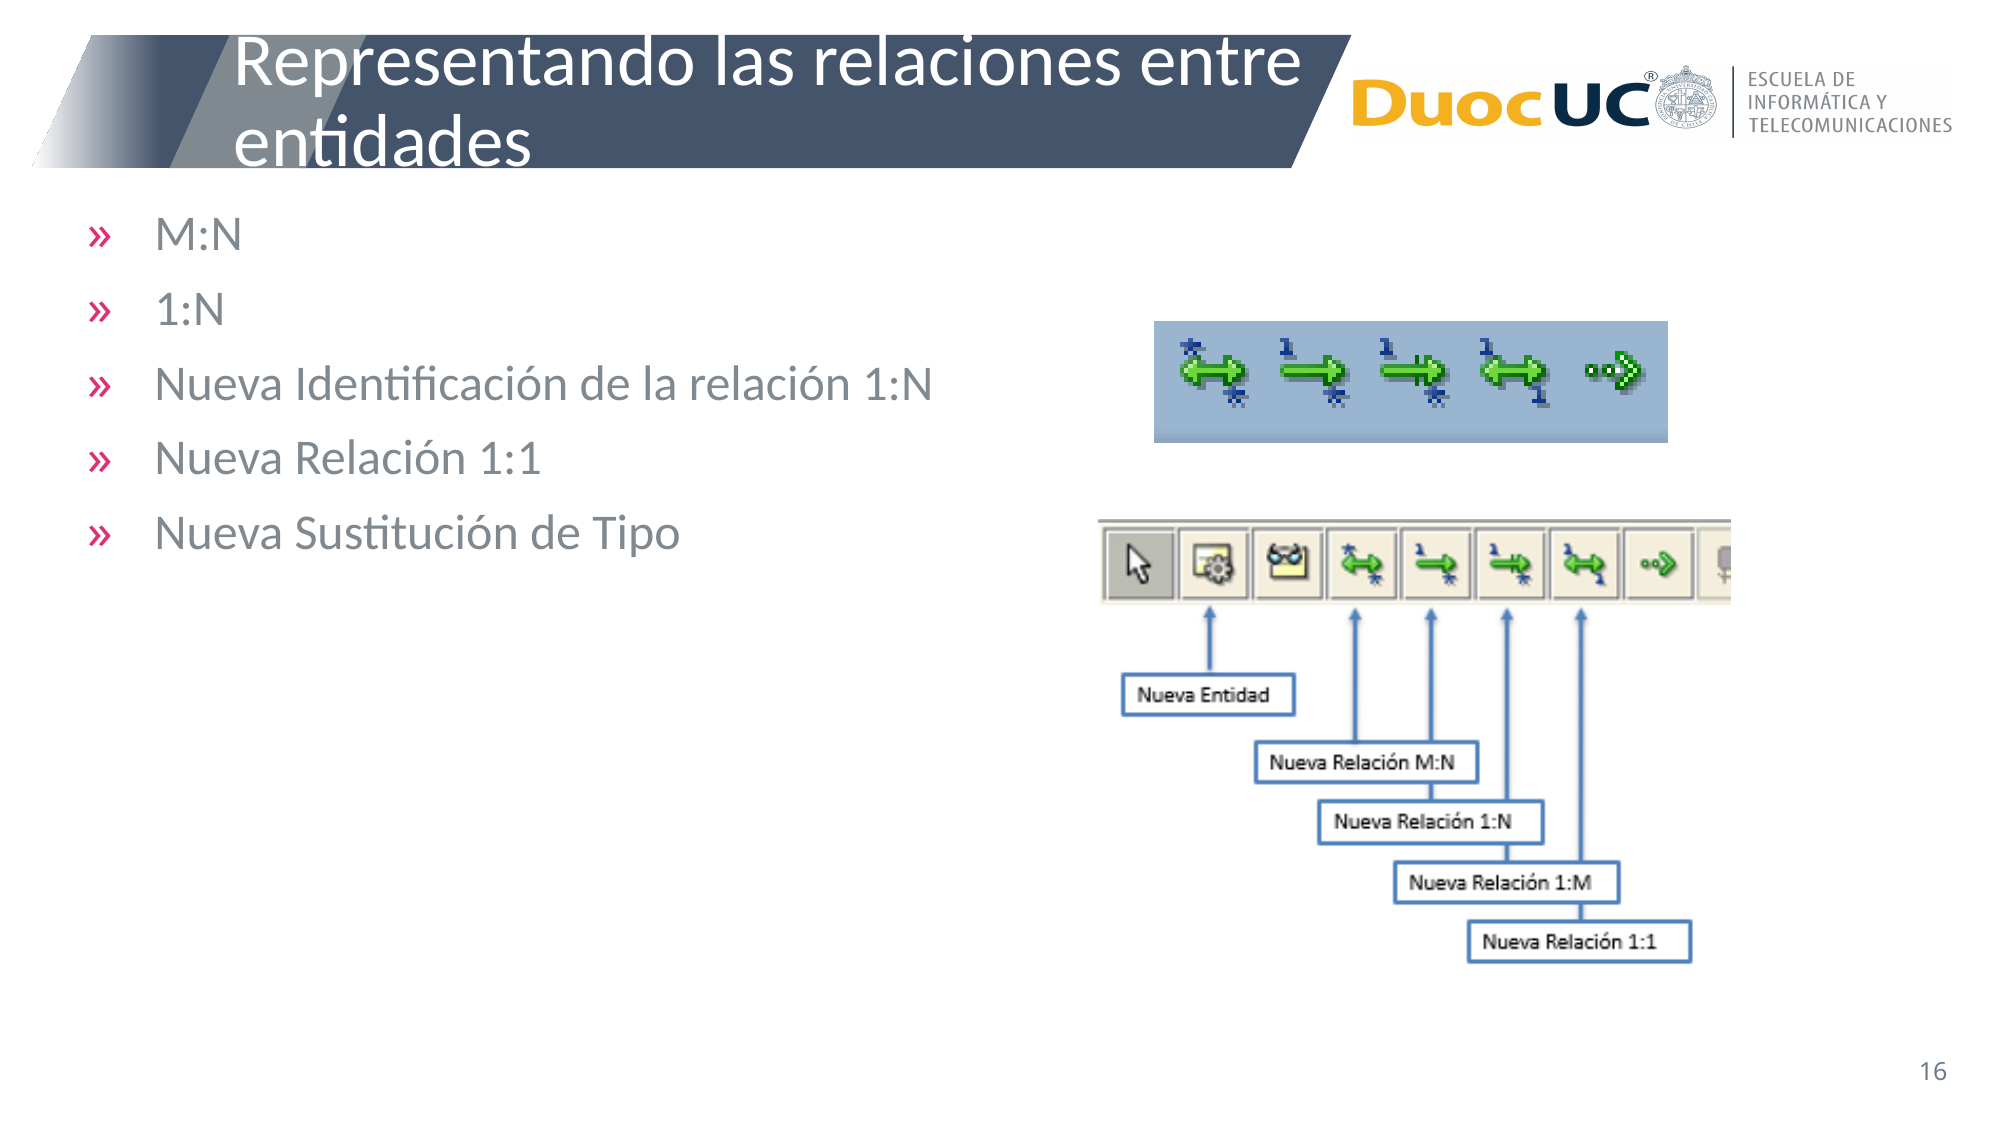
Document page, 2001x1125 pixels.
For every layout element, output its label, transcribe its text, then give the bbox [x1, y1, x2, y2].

picture [1153, 320, 1668, 444]
picture [1351, 63, 1953, 140]
list M:N 1:N Nueva Identificación de la relación 1:N Nueva Relación 1:1 Nueva Sustitución de Tipo [64, 199, 1936, 1043]
picture [1090, 519, 1732, 980]
title Representando las relaciones entre entidades [218, 34, 1324, 169]
